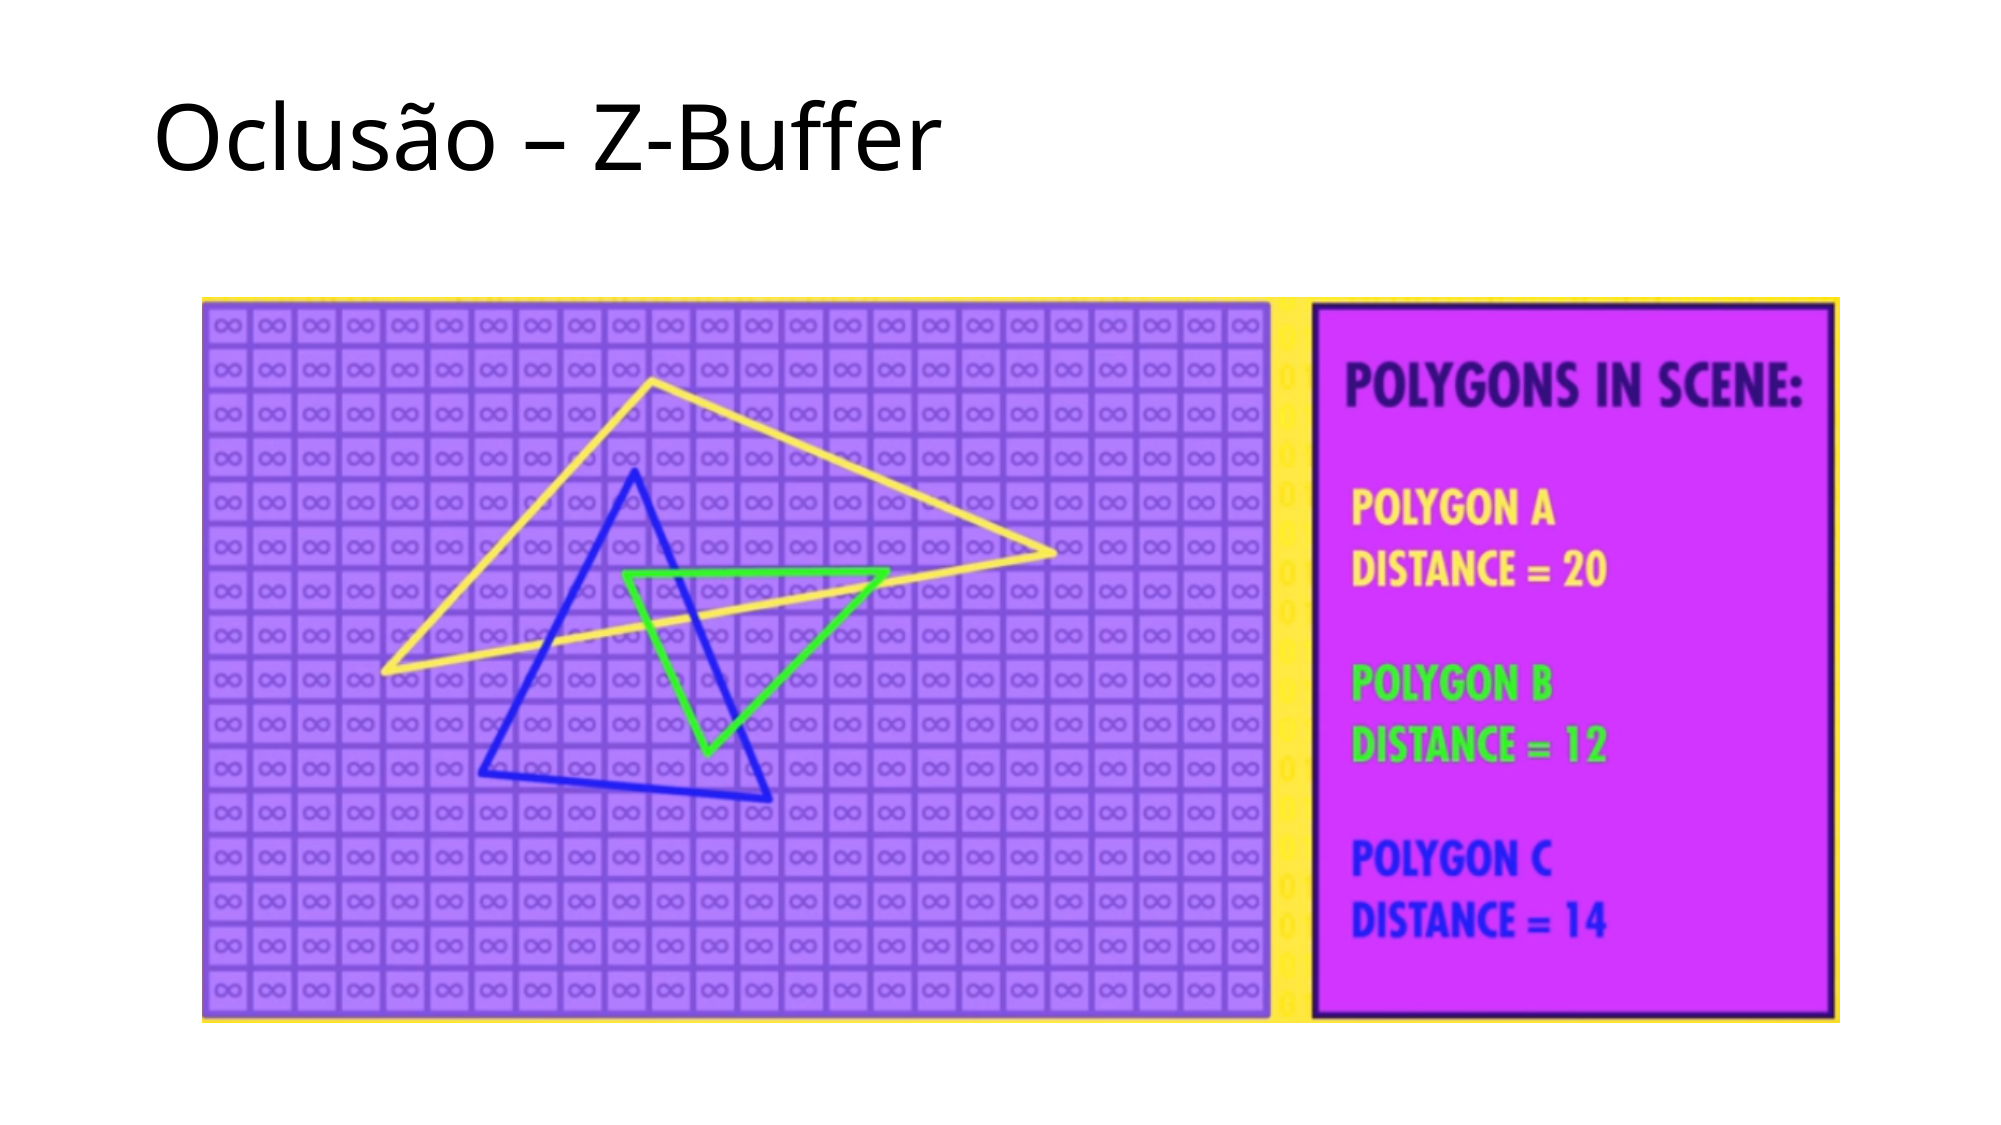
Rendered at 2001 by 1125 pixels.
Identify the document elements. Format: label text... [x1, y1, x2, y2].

picture [202, 297, 1840, 1023]
title Oclusão – Z-Buffer [137, 59, 1863, 221]
